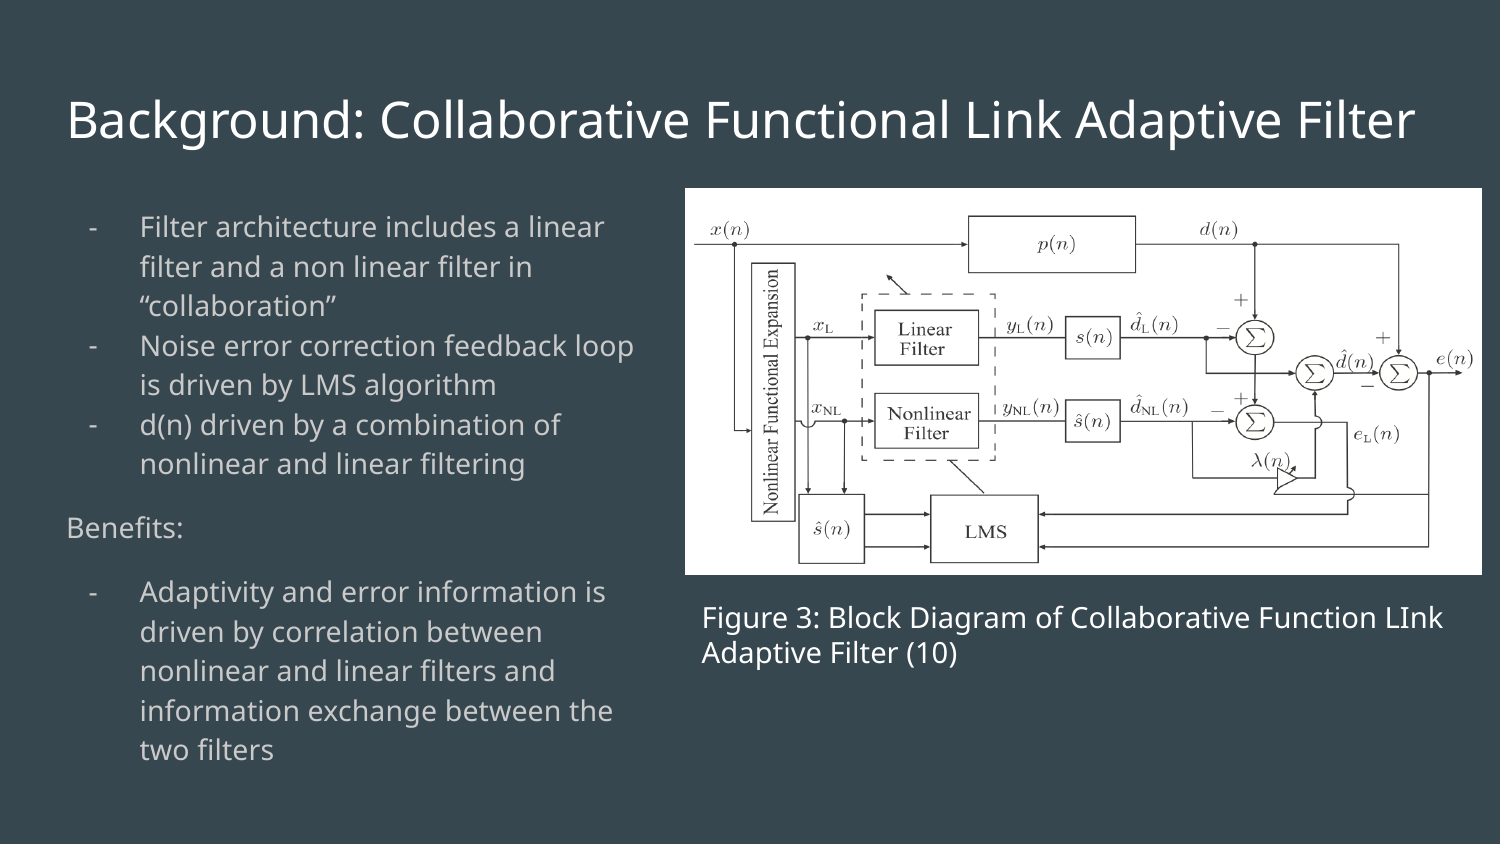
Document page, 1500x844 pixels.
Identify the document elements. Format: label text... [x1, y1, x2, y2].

picture [684, 188, 1482, 576]
list Filter architecture includes a linear filter and a non linear filter in “collaboration” Noise error correction feedback loop is driven by LMS algorithm d(n) driven by a combination of nonlinear and linear filtering Benefits: Adaptivity and error information is driven by correlation between nonlinear and linear filters and information exchange between the two filters [51, 189, 653, 787]
text_box Figure 3: Block Diagram of Collaborative Function LInk Adaptive Filter (10) [686, 583, 1480, 684]
title Background: Collaborative Functional Link Adaptive Filter [51, 72, 1449, 167]
